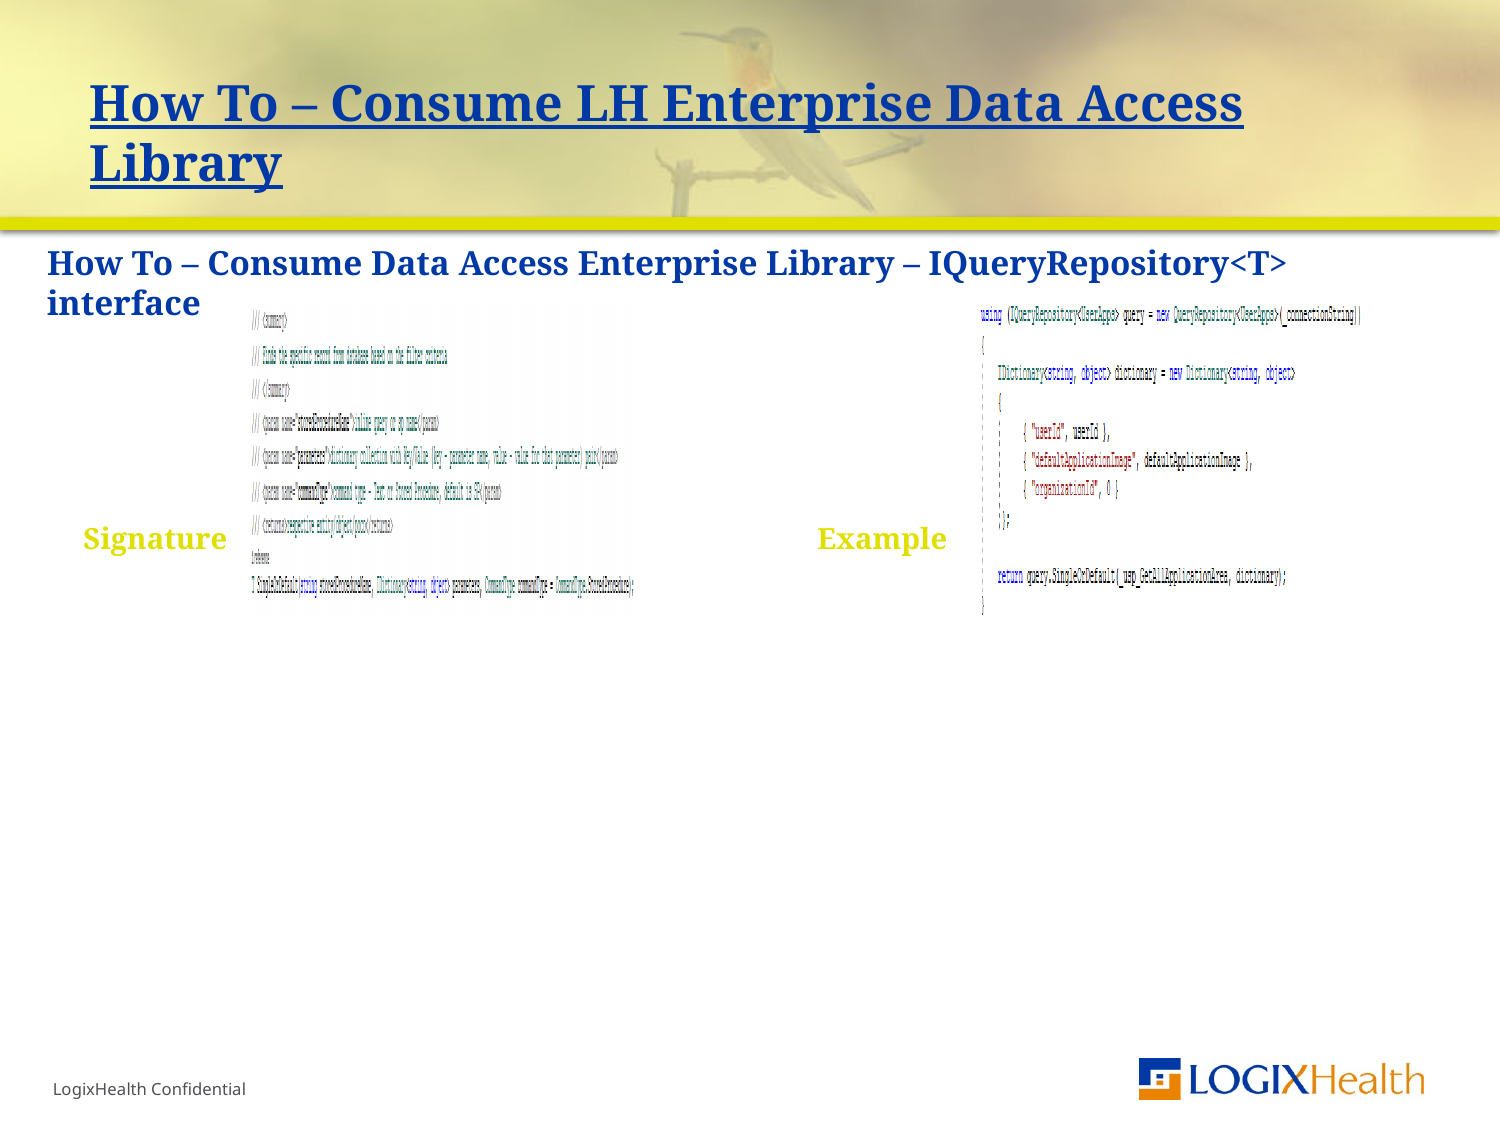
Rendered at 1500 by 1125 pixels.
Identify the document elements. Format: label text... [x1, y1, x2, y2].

picture [0, 0, 1500, 217]
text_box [49, 295, 1438, 1026]
title How To – Consume LH Enterprise Data Access Library [75, 64, 1424, 159]
text_box How To – Consume Data Access Enterprise Library – IQueryRepository<T> interface [32, 234, 1420, 330]
picture [1139, 1058, 1424, 1100]
